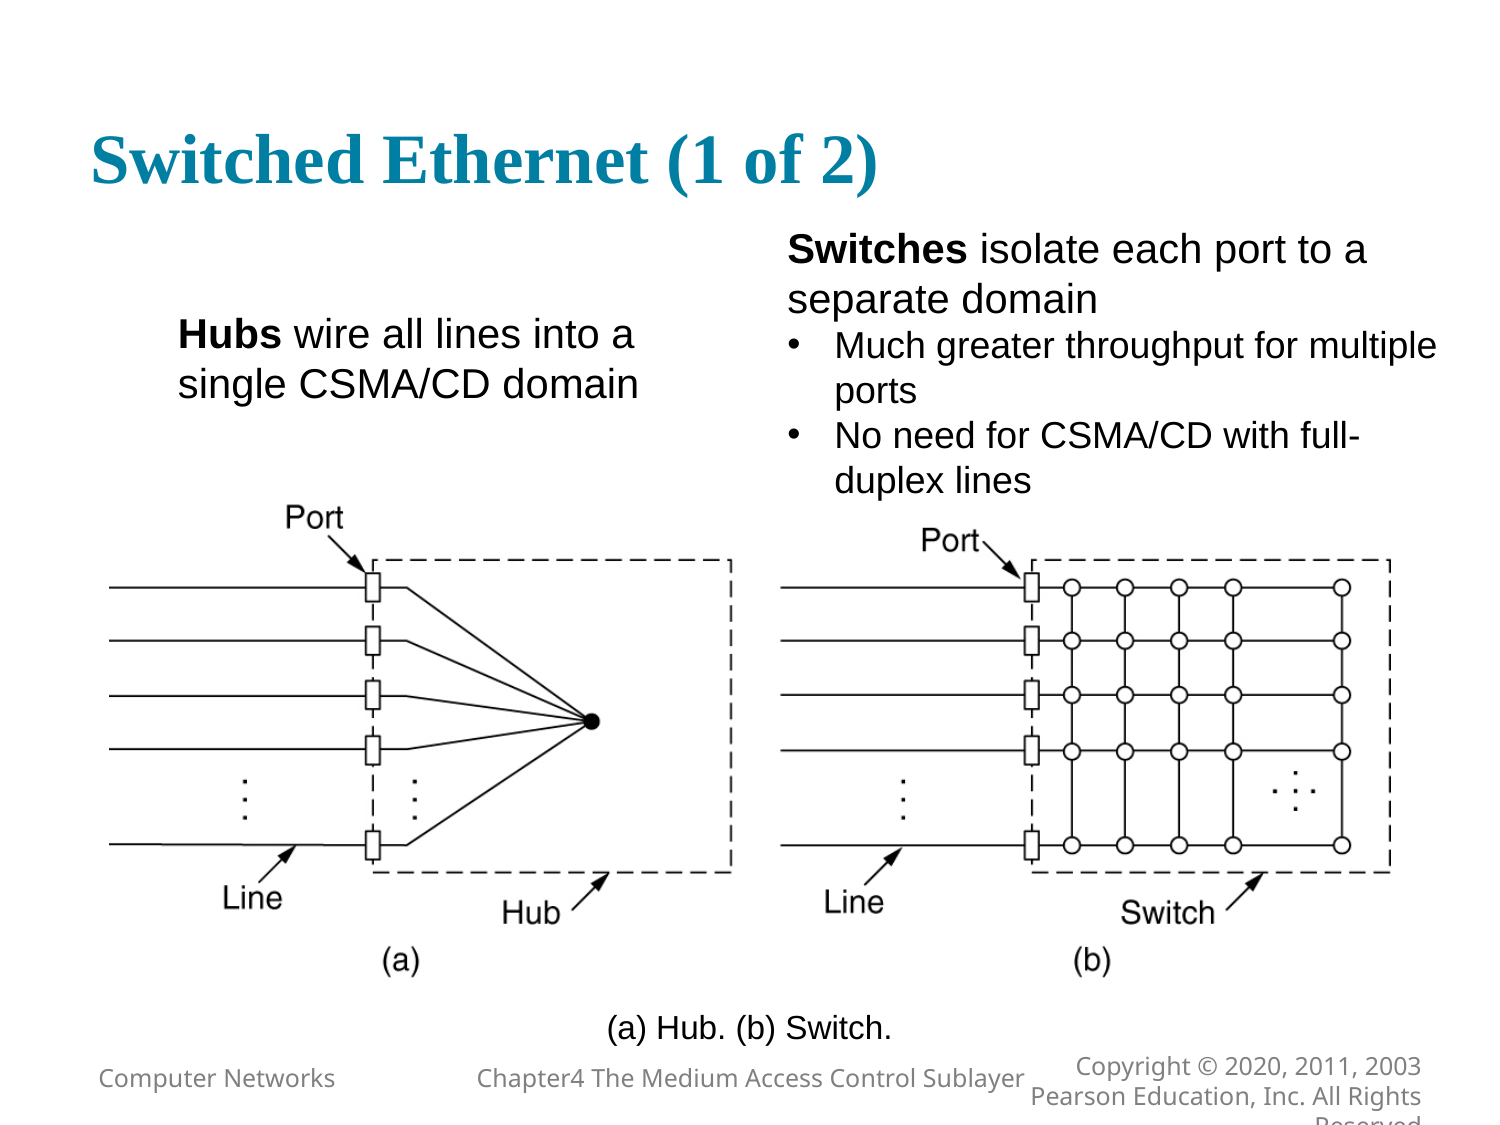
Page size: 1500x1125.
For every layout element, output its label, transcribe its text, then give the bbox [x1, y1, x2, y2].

text_box Switches isolate each port to a separate domain Much greater throughput for multiple ports No need for CSMA/CD with full-duplex lines [772, 213, 1470, 509]
picture [108, 498, 1392, 979]
text_box Hubs wire all lines into a single CSMA/CD domain [163, 299, 728, 414]
list (a) Hub. (b) Switch. [75, 894, 1425, 1062]
title Switched Ethernet (1 of 2) [75, 37, 1425, 213]
